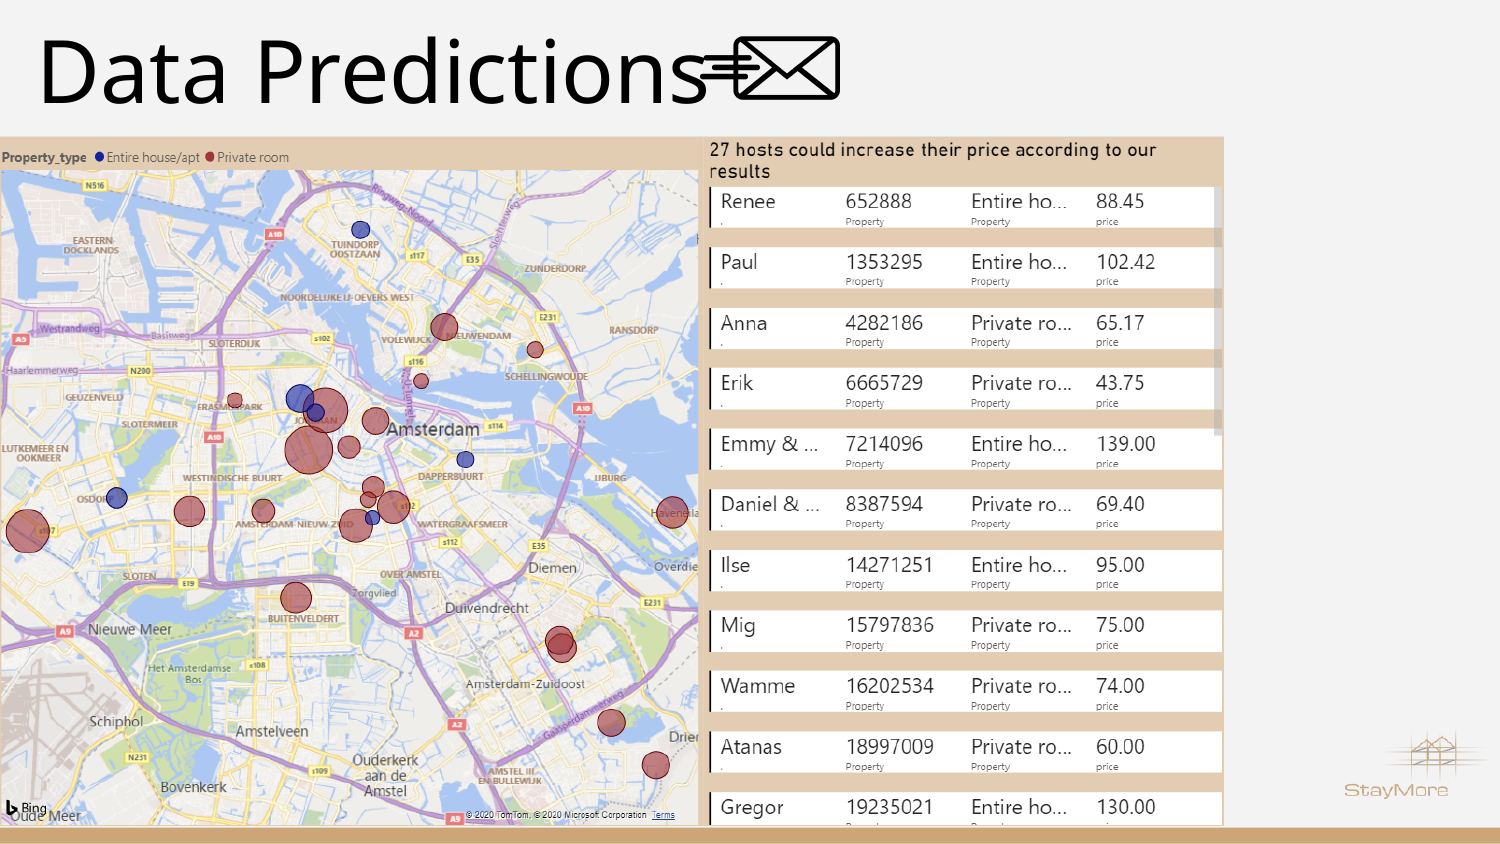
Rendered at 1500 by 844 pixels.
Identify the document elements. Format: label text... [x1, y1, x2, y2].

picture [1337, 681, 1500, 844]
picture [700, 33, 841, 104]
title Data Predictions [21, 0, 1420, 137]
picture [0, 136, 1224, 826]
